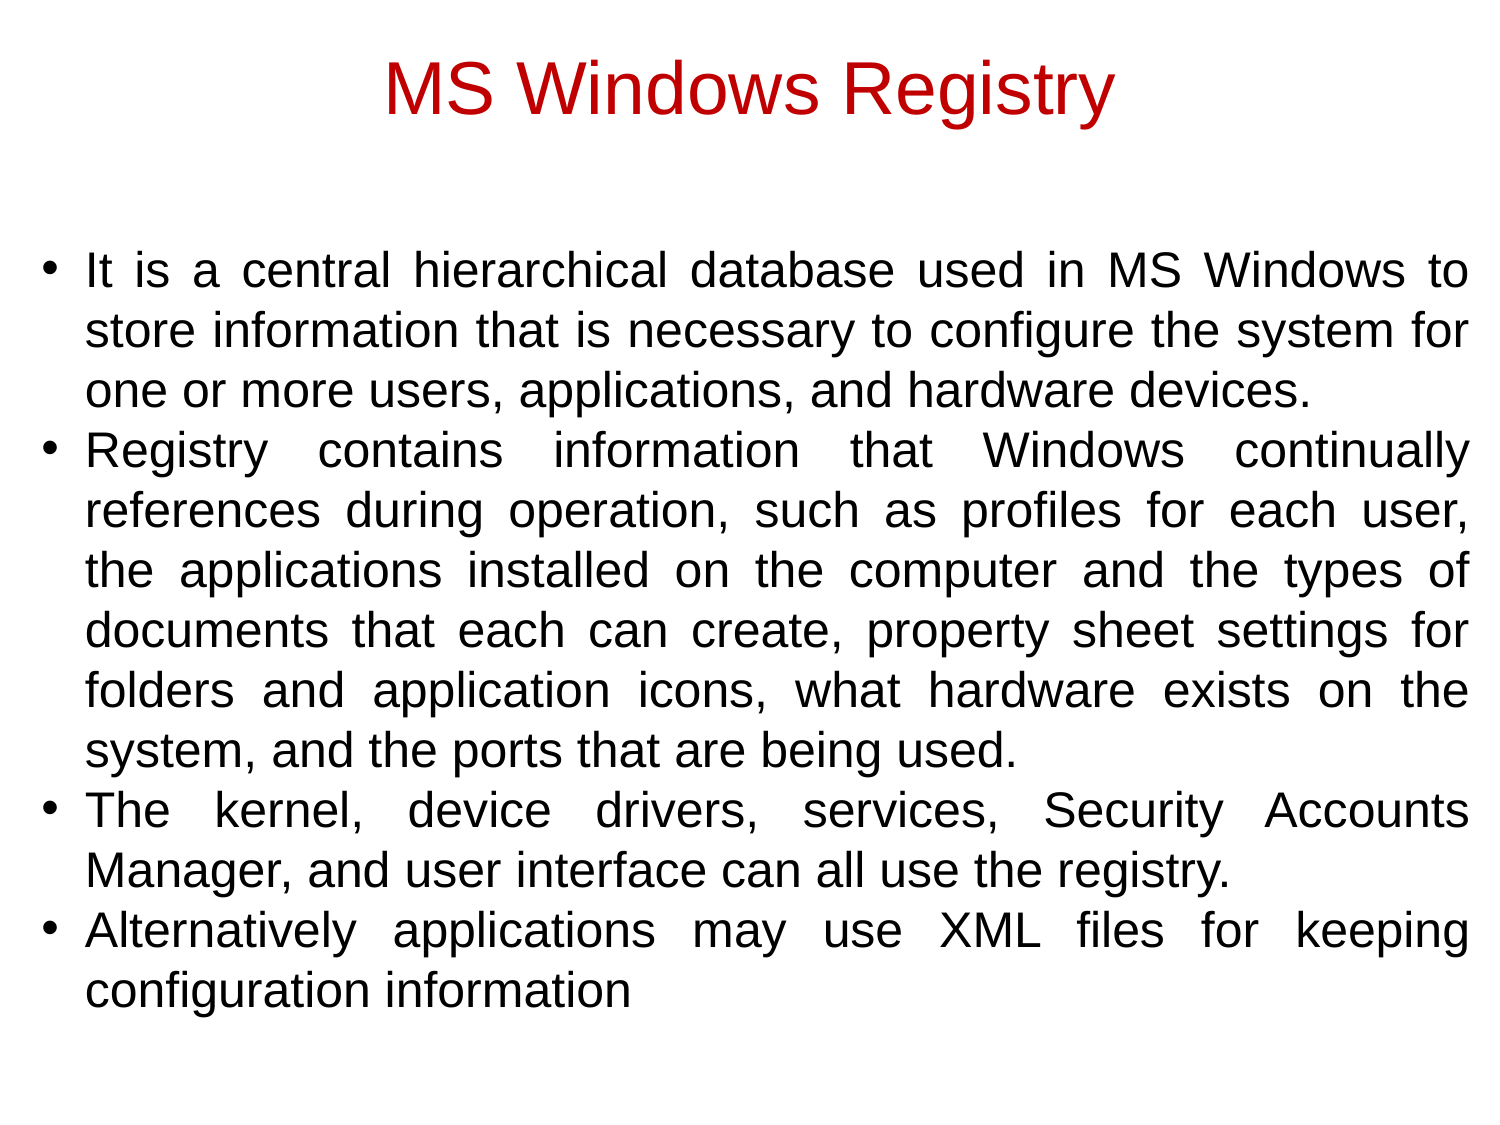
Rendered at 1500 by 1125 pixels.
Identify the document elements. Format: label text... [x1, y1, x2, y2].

title MS Windows Registry [75, 19, 1425, 149]
subtitle It is a central hierarchical database used in MS Windows to store information that is necessary to configure the system for one or more users, applications, and hardware devices. Registry contains information that Windows continually references during operation, such as profiles for each user, the applications installed on the computer and the types of documents that each can create, property sheet settings for folders and application icons, what hardware exists on the system, and the ports that are being used. The kernel, device drivers, services, Security Accounts Manager, and user interface can all use the registry. Alternatively applications may use XML files for keeping configuration information [41, 160, 1471, 1094]
